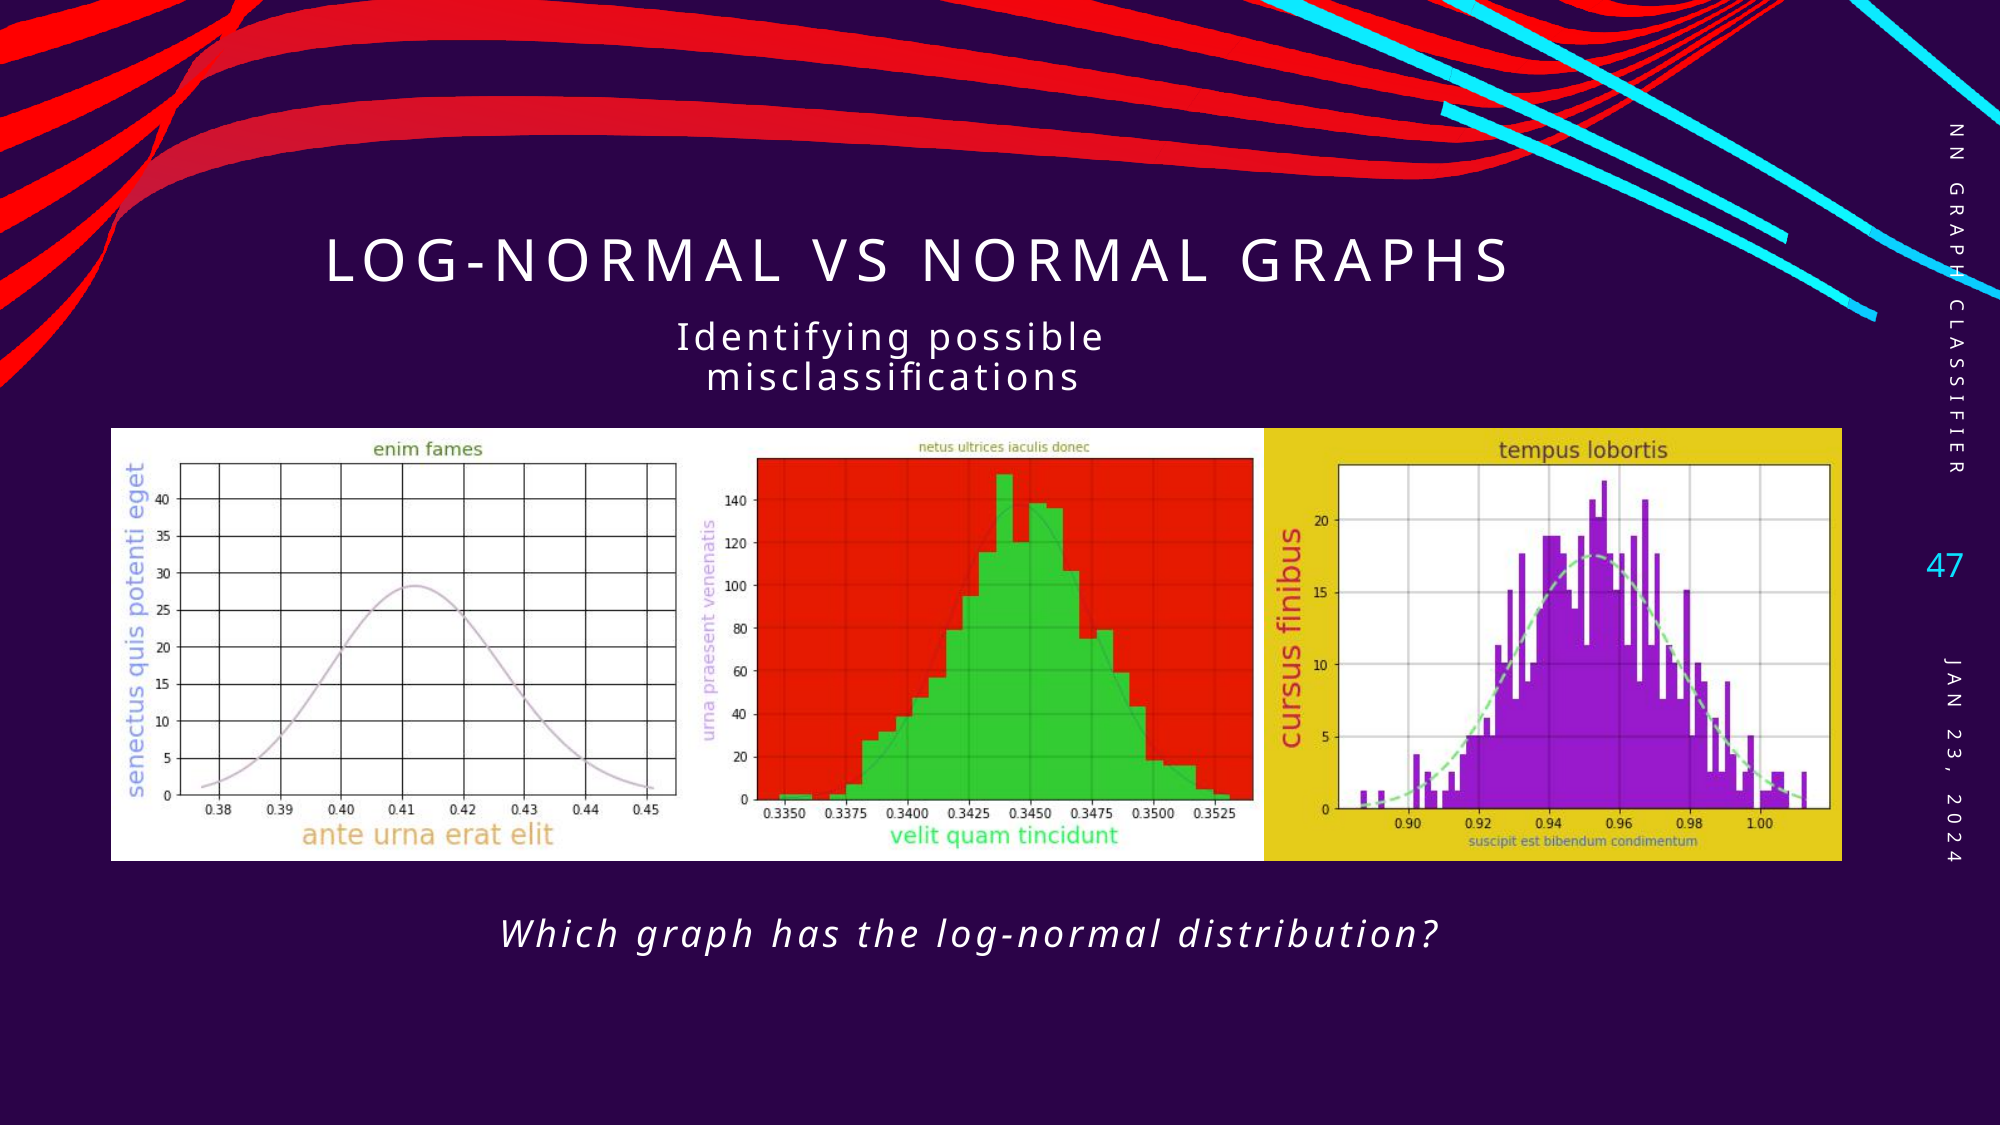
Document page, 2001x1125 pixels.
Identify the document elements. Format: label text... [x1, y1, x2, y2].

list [687, 428, 1264, 861]
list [111, 428, 687, 861]
title Log-normal vs normal Graphs [257, 188, 1577, 302]
footer NN Graph Classifier [1926, 33, 1987, 489]
picture [0, 0, 2000, 1125]
slide_number 47 [1889, 519, 1980, 615]
text_box Which graph has the log-normal distribution? [399, 908, 1539, 1026]
list Identifying possible misclassifications [469, 310, 1315, 428]
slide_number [1925, 645, 1986, 1080]
